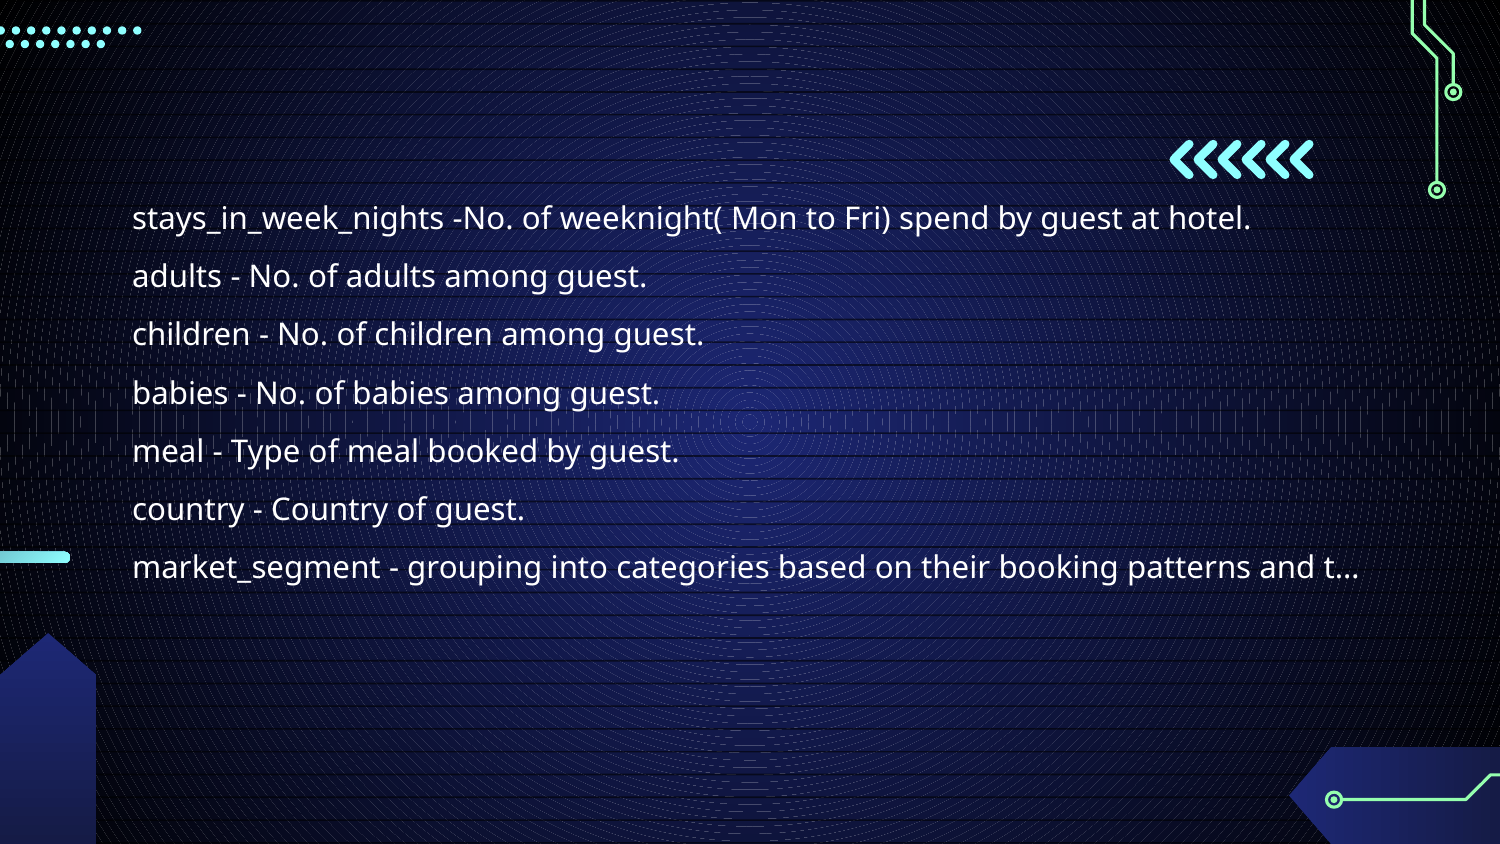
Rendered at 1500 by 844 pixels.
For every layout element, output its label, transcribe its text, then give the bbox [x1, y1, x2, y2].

list stays_in_week_nights -No. of weeknight( Mon to Fri) spend by guest at hotel. adults - No. of adults among guest. children - No. of children among guest. babies - No. of babies among guest. meal - Type of meal booked by guest. country - Country of guest. market_segment - grouping into categories based on their booking patterns and t… [116, 183, 1383, 661]
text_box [1168, 139, 1315, 180]
